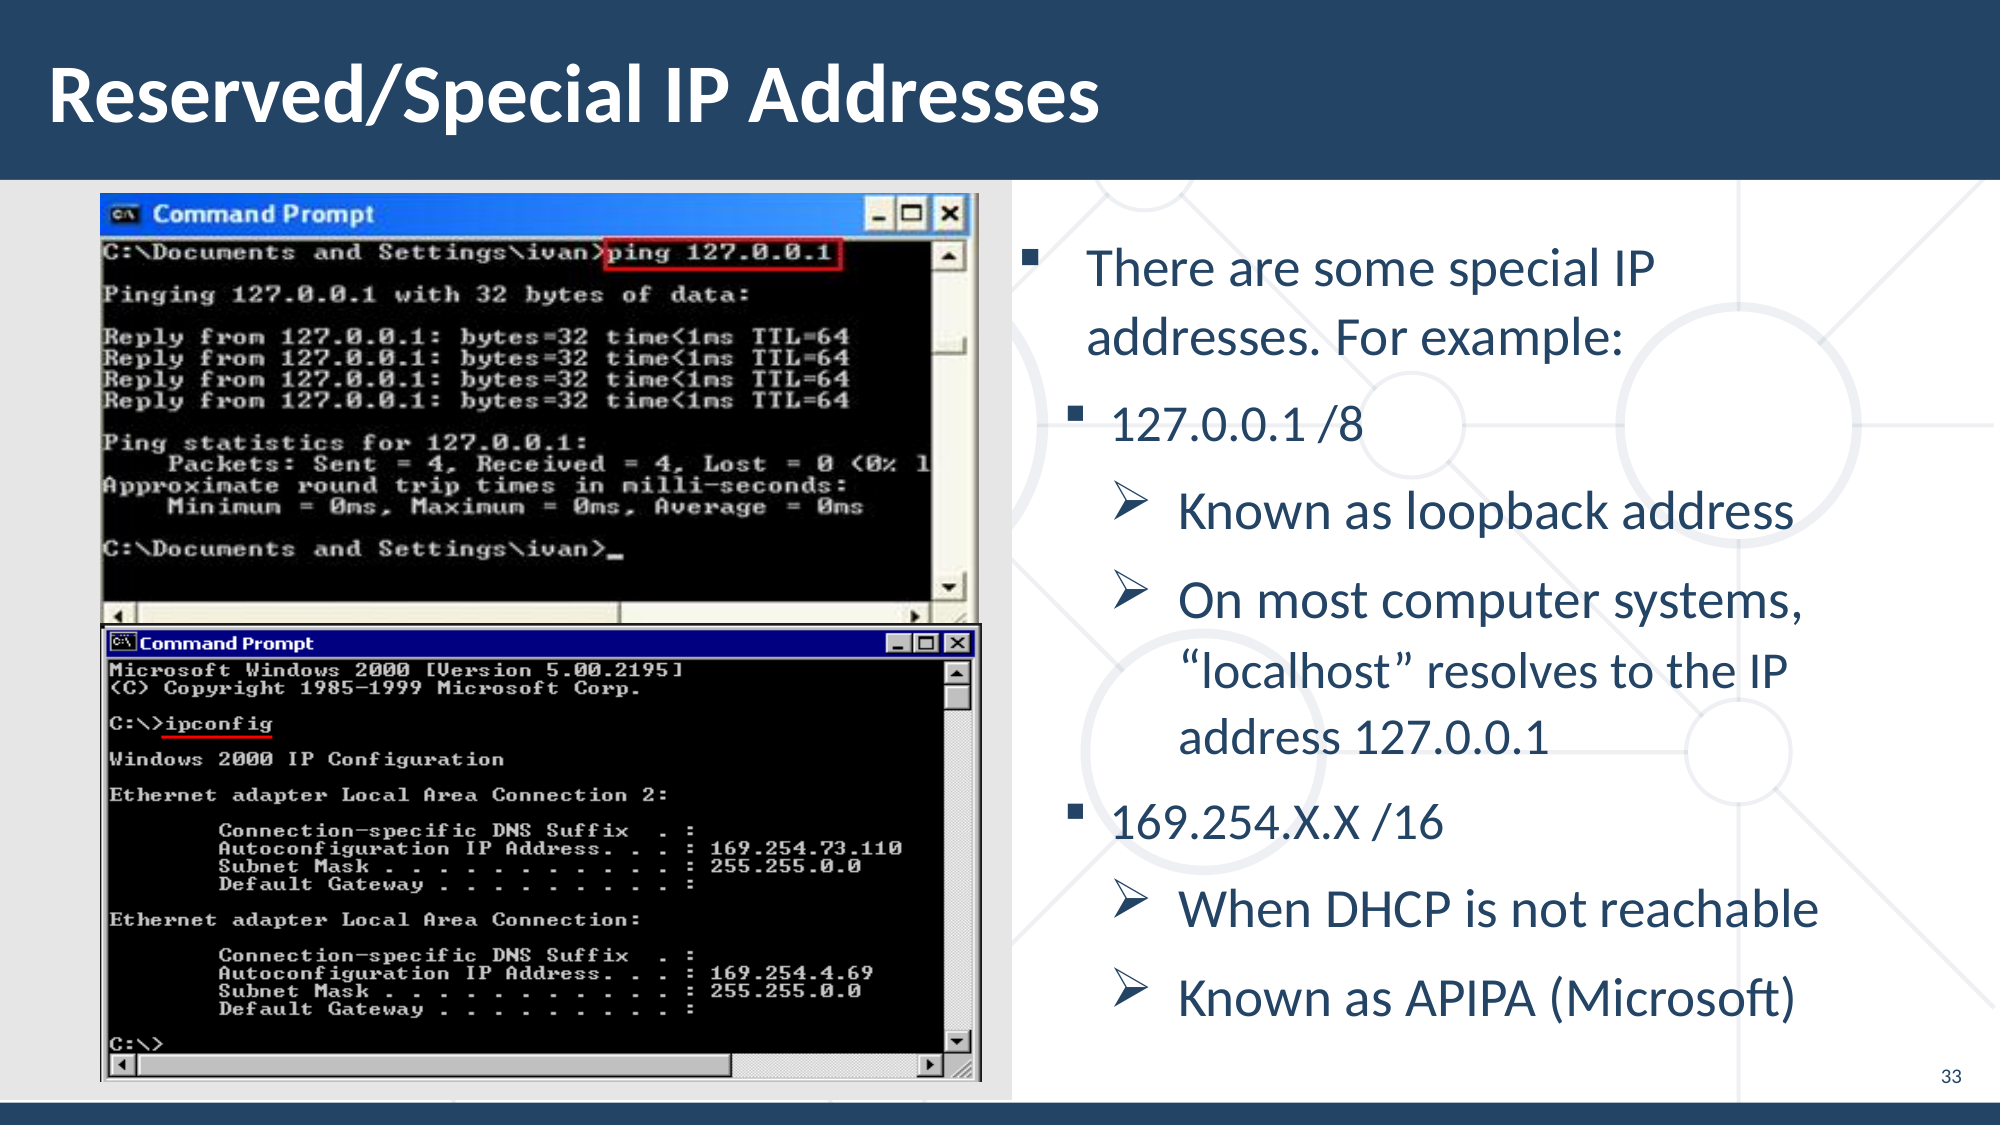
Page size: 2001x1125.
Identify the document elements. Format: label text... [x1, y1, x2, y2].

slide_number 33 [1897, 1049, 1968, 1101]
title Reserved/Special IP Addresses [31, 16, 1591, 162]
list There are some special IP addresses. For example: 127.0.0.1 /8 Known as loopback address On most computer systems, “localhost” resolves to the IP address 127.0.0.1 169.254.X.X /16 When DHCP is not reachable Known as APIPA (Microsoft) [1017, 222, 1968, 1047]
picture [0, 179, 1013, 1101]
